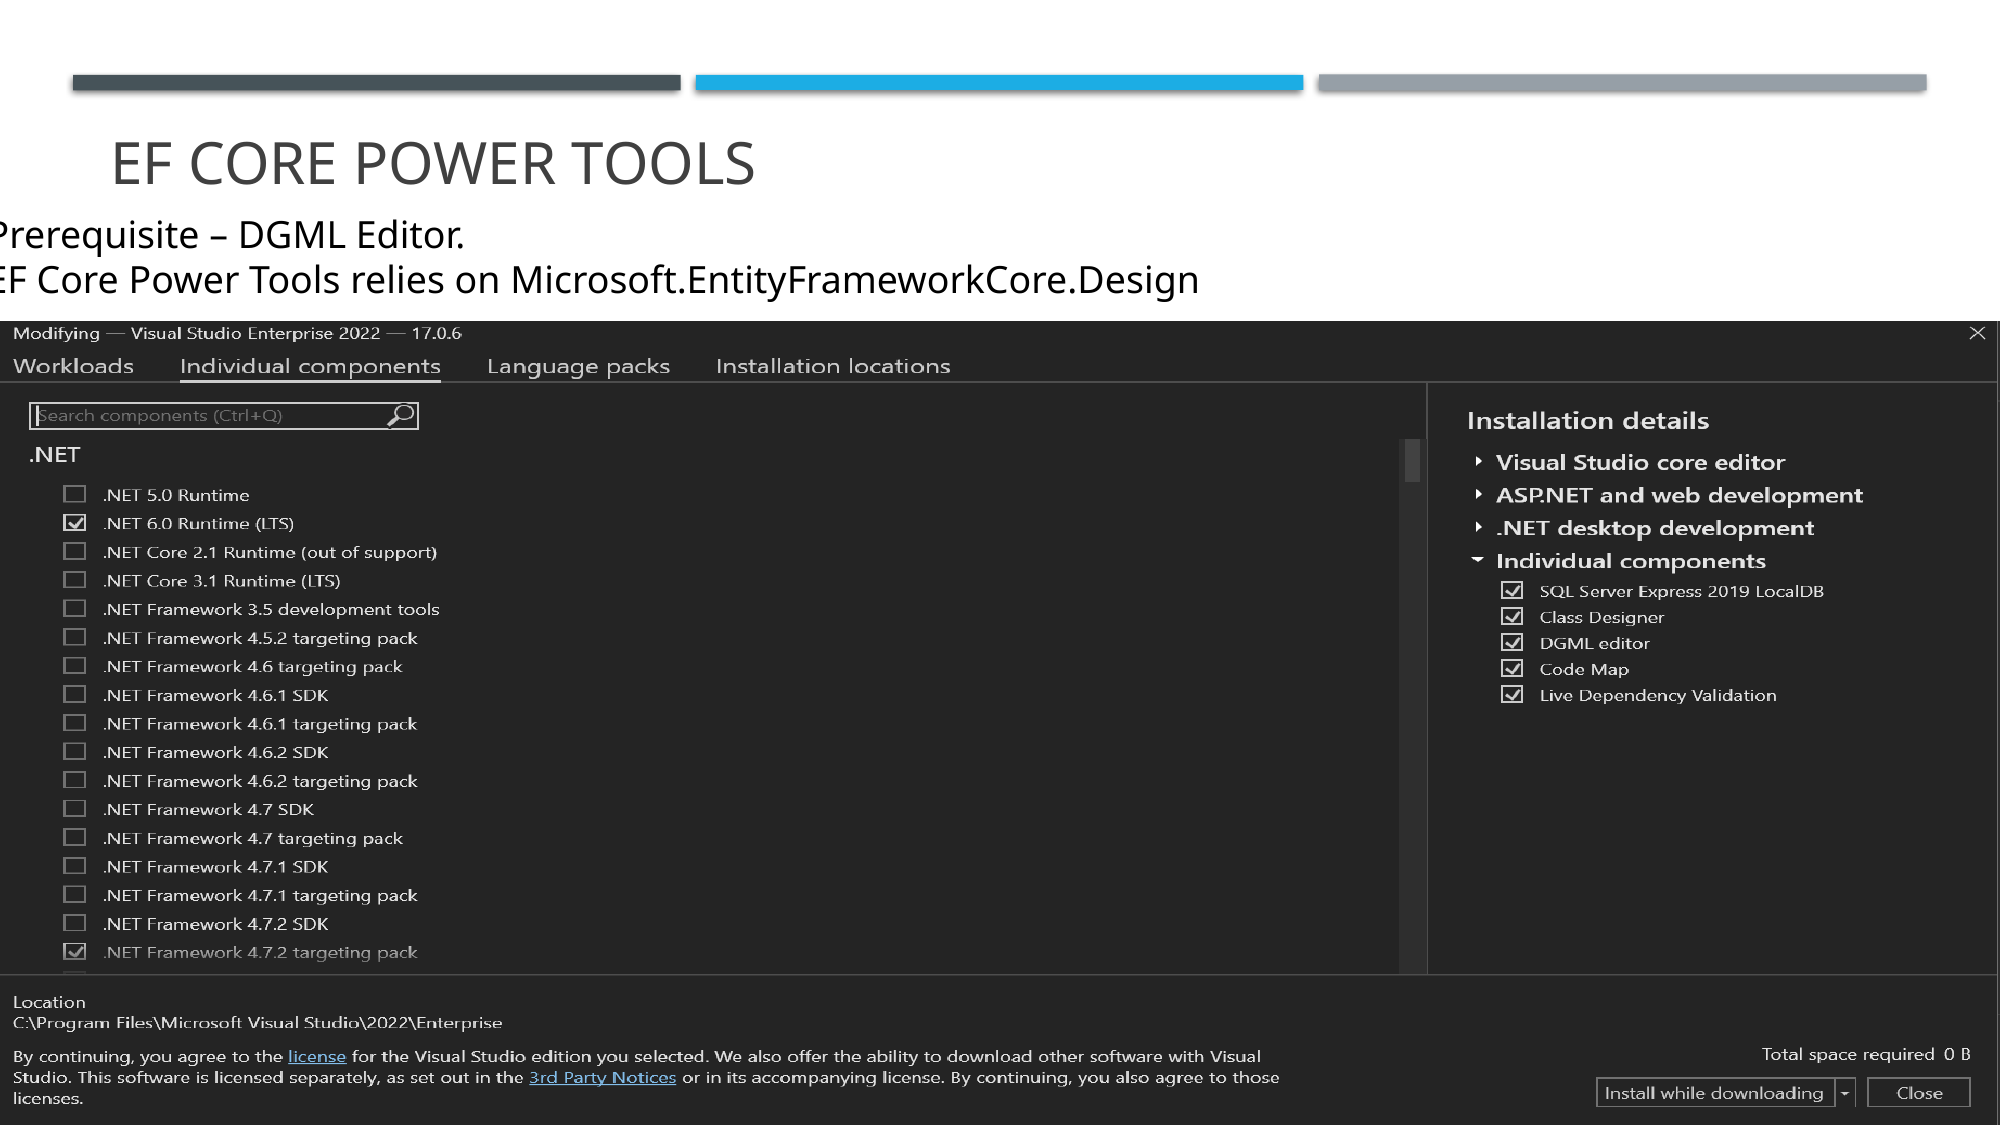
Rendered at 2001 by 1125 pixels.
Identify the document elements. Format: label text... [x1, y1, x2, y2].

picture [0, 321, 2000, 1125]
text_box Prerequisite – DGML Editor. EF Core Power Tools relies on Microsoft.EntityFrameworkCore.Design [0, 203, 1217, 308]
title EF CORE POWER TOOLS [95, 115, 1905, 204]
